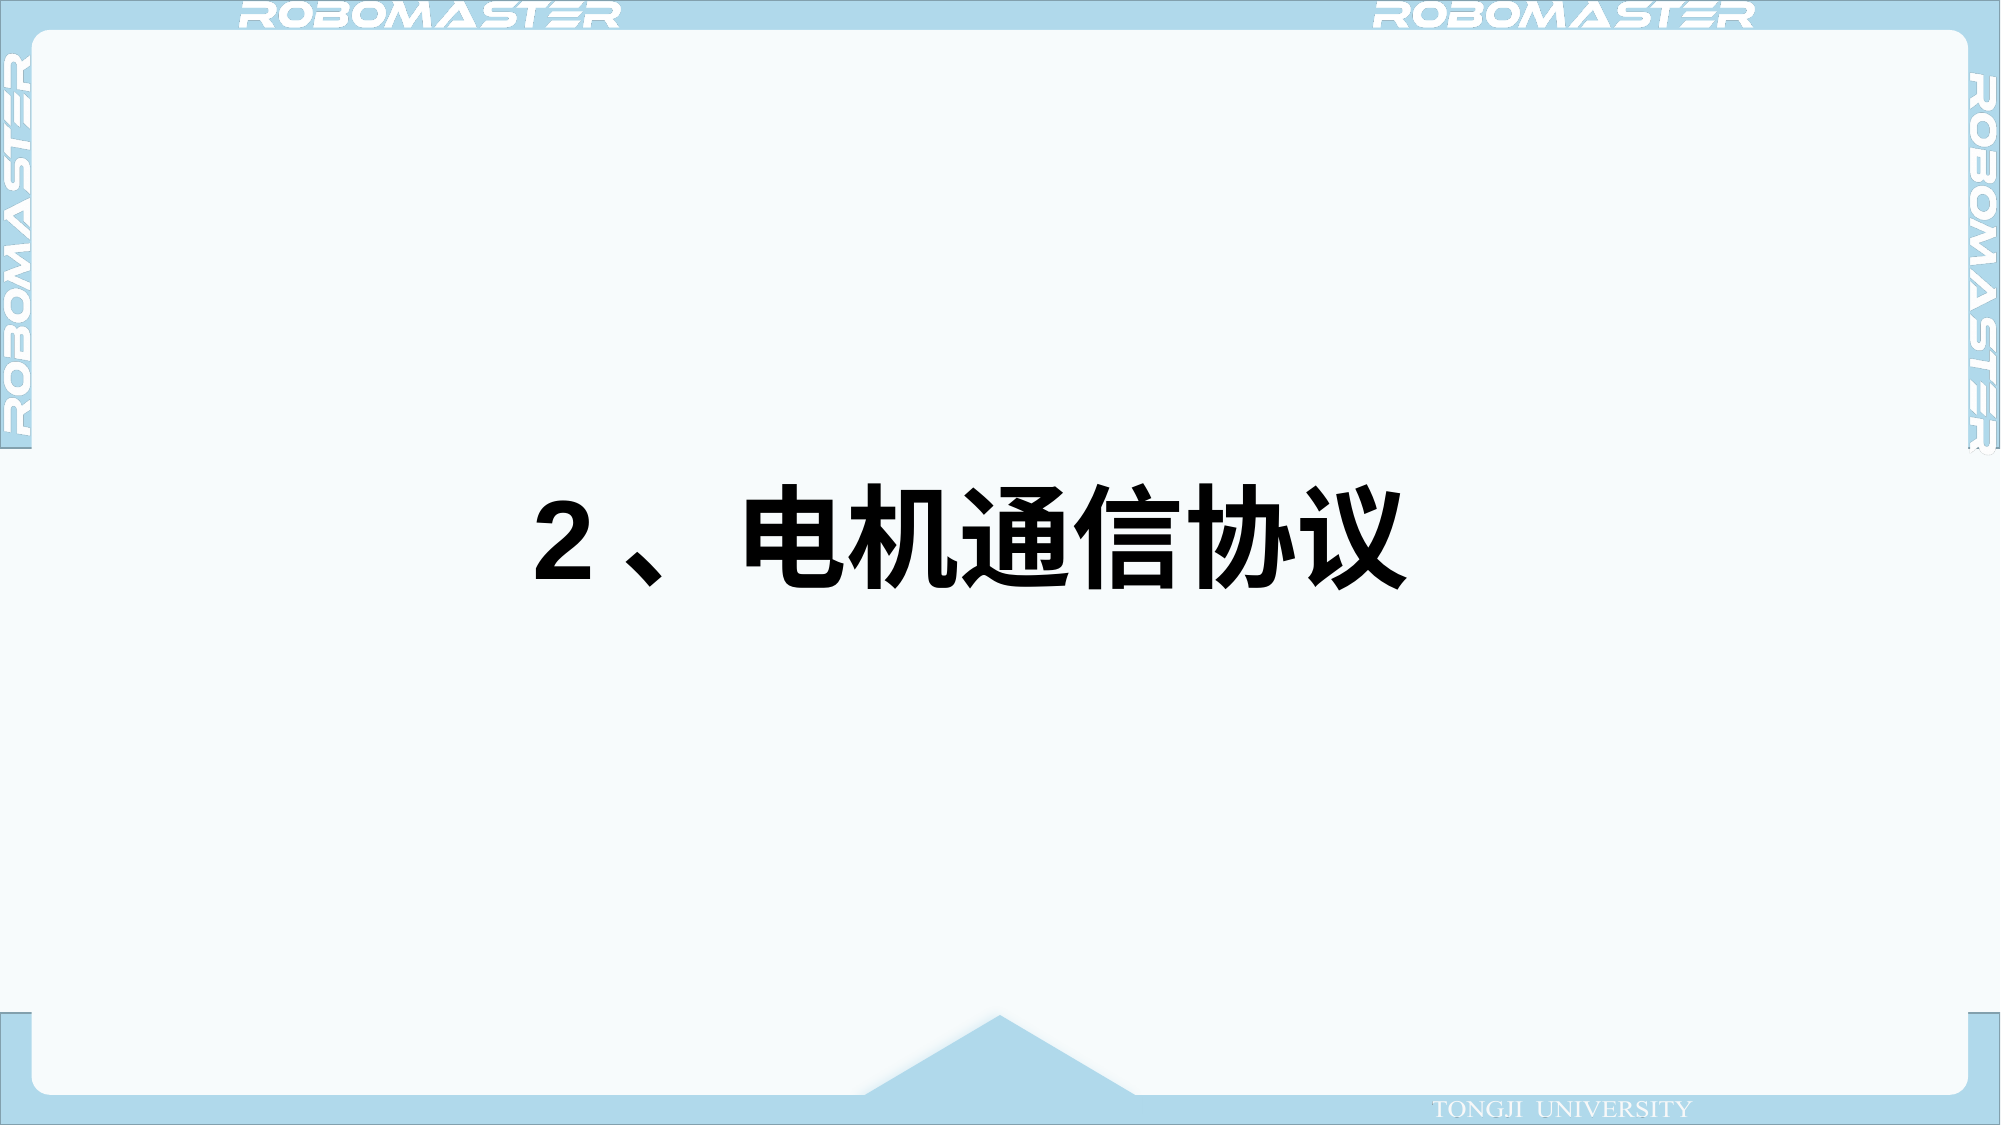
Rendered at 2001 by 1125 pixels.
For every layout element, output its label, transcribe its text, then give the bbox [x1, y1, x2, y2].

picture [1336, 0, 1760, 38]
picture [1775, 221, 2000, 276]
picture [202, 0, 626, 38]
picture [0, 232, 224, 288]
text_box 2、电机通信协议 [517, 459, 1425, 610]
picture [1425, 1096, 1704, 1125]
